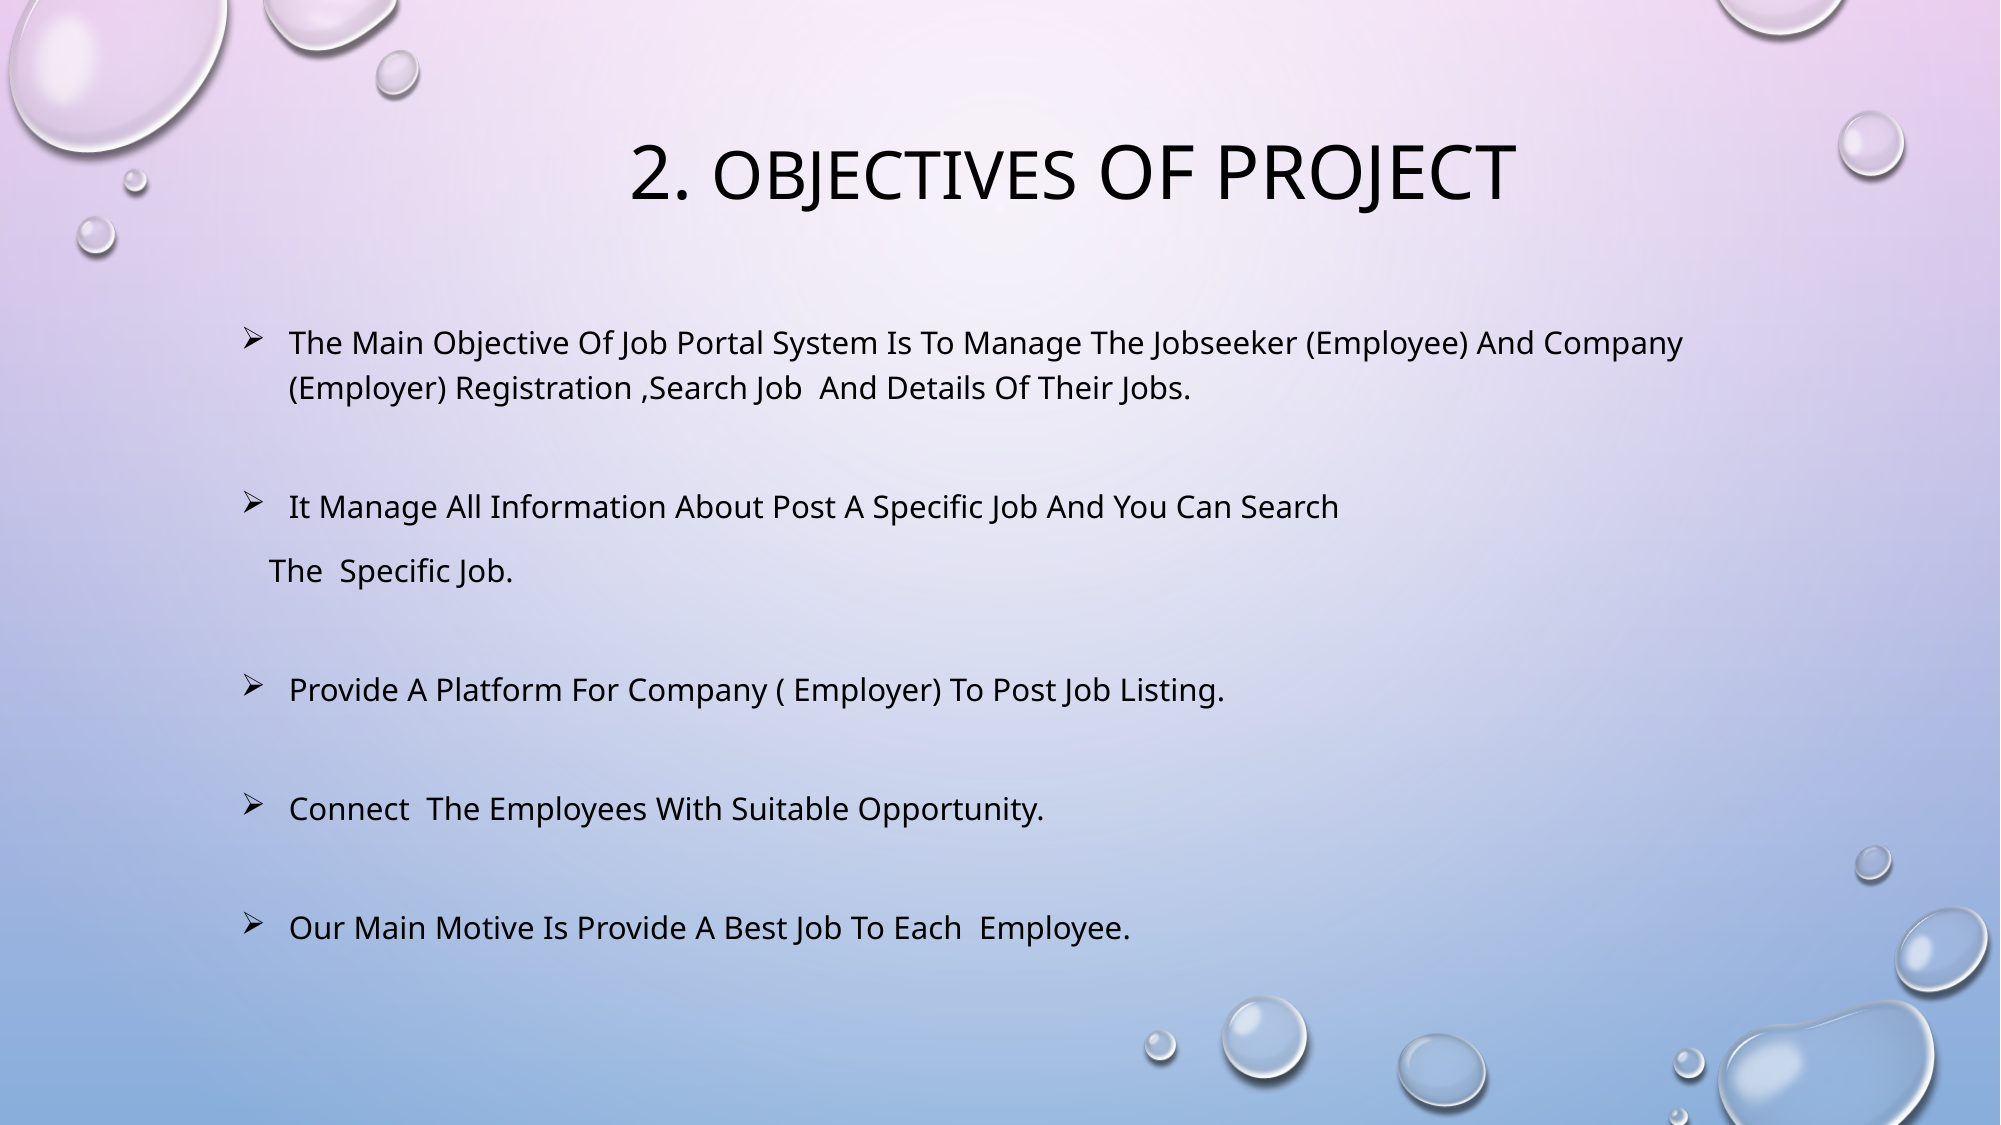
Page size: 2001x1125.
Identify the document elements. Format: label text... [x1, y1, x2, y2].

list The Main Objective Of Job Portal System Is To Manage The Jobseeker (Employee) And Company (Employer) Registration ,Search Job And Details Of Their Jobs. It Manage All Information About Post A Specific Job And You Can Search The Specific Job. Provide A Platform For Company ( Employer) To Post Job Listing. Connect The Employees With Suitable Opportunity. Our Main Motive Is Provide A Best Job To Each Employee. [149, 260, 1850, 959]
title 2. Objectives of Project [423, 68, 1723, 260]
picture [0, 0, 2000, 1125]
